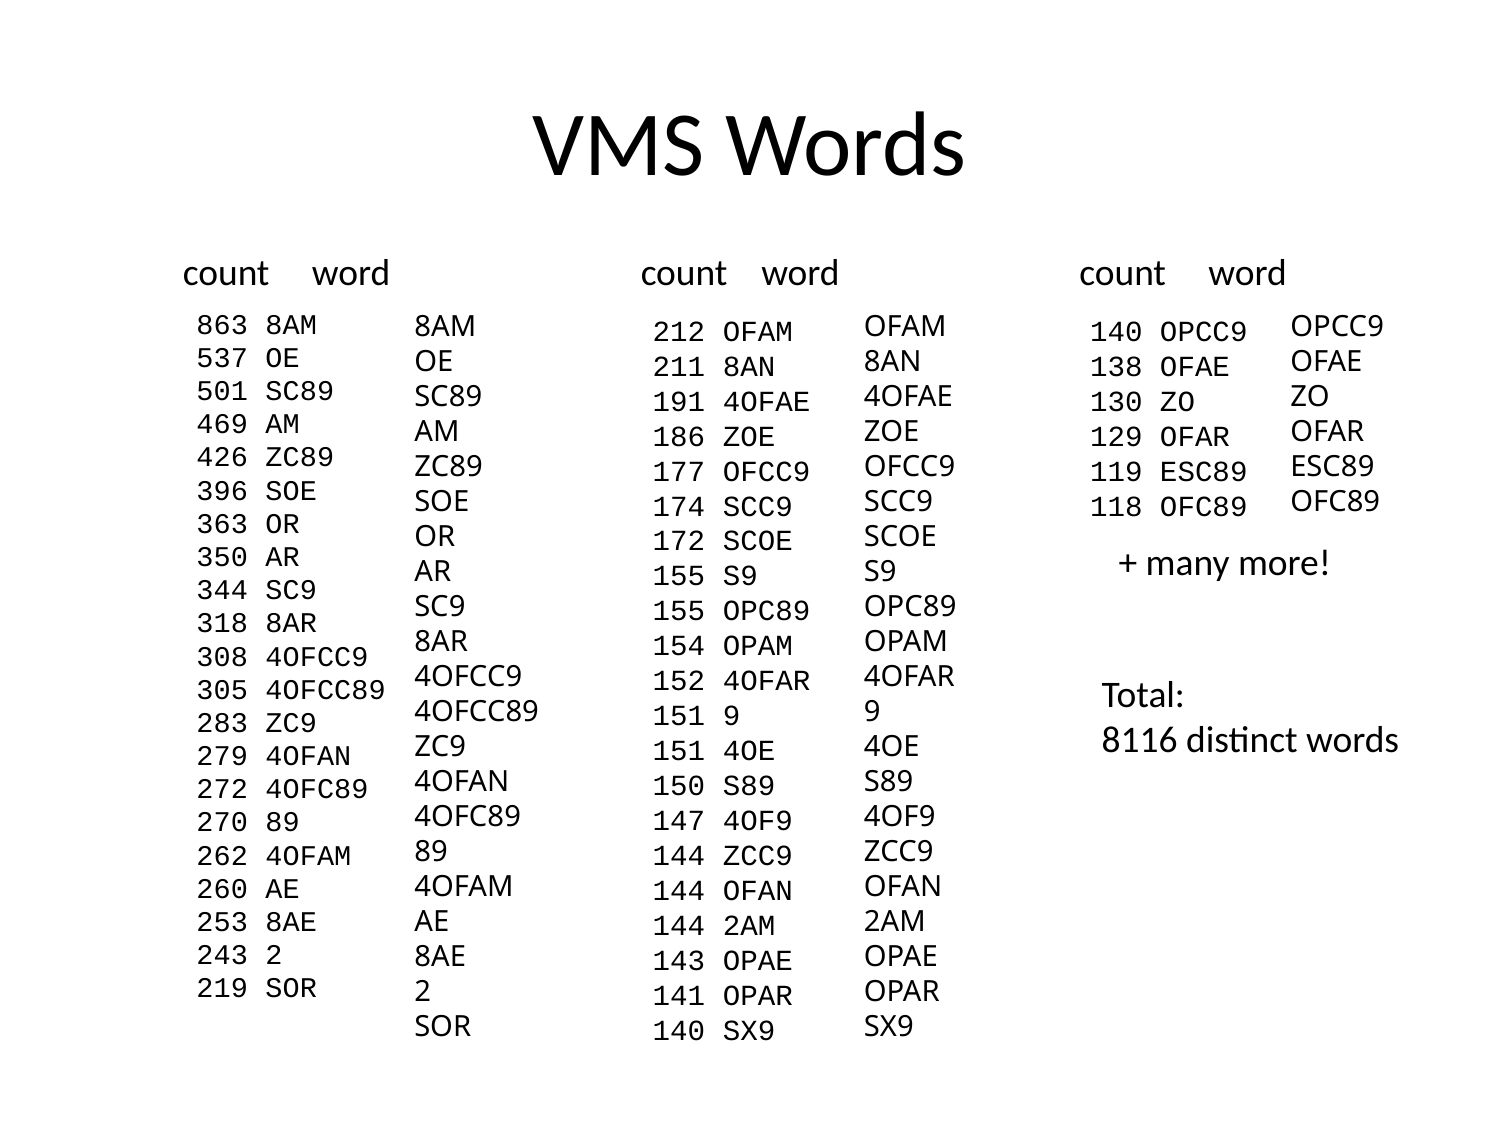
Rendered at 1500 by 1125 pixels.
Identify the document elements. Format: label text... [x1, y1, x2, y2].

text_box 8AM OE SC89 AM ZC89 SOE OR AR SC9 8AR 4OFCC9 4OFCC89 ZC9 4OFAN 4OFC89 89 4OFAM AE 8AE 2 SOR [399, 300, 554, 1050]
list 863 8AM 537 OE 501 SC89 469 AM 426 ZC89 396 SOE 363 OR 350 AR 344 SC9 318 8AR 308 4OFCC9 305 4OFCC89 283 ZC9 279 4OFAN 272 4OFC89 270 89 262 4OFAM 260 AE 253 8AE 243 2 219 SOR [112, 304, 399, 1048]
text_box + many more! [1103, 530, 1347, 591]
text_box OPCC9 OFAE ZO OFAR ESC89 OFC89 [1275, 300, 1399, 525]
text_box Total: 8116 distinct words [1086, 662, 1415, 768]
title VMS Words [75, 45, 1425, 233]
text_box 140 OPCC9 138 OFAE 130 ZO 129 OFAR 119 ESC89 118 OFC89 [1005, 304, 1263, 644]
text_box OFAM 8AN 4OFAE ZOE OFCC9 SCC9 SCOE S9 OPC89 OPAM 4OFAR 9 4OE S89 4OF9 ZCC9 OFAN 2AM OPAE OPAR SX9 [849, 300, 972, 1050]
text_box 212 OFAM 211 8AN 191 4OFAE 186 ZOE 177 OFCC9 174 SCC9 172 SCOE 155 S9 155 OPC89 154 OPAM 152 4OFAR 151 9 151 4OE 150 S89 147 4OF9 144 ZCC9 144 OFAN 144 2AM 143 OPAE 141 OPAR 140 SX9 [567, 304, 825, 1089]
text_box count word [1064, 240, 1303, 300]
text_box count word [168, 240, 406, 300]
text_box count word [626, 240, 856, 300]
